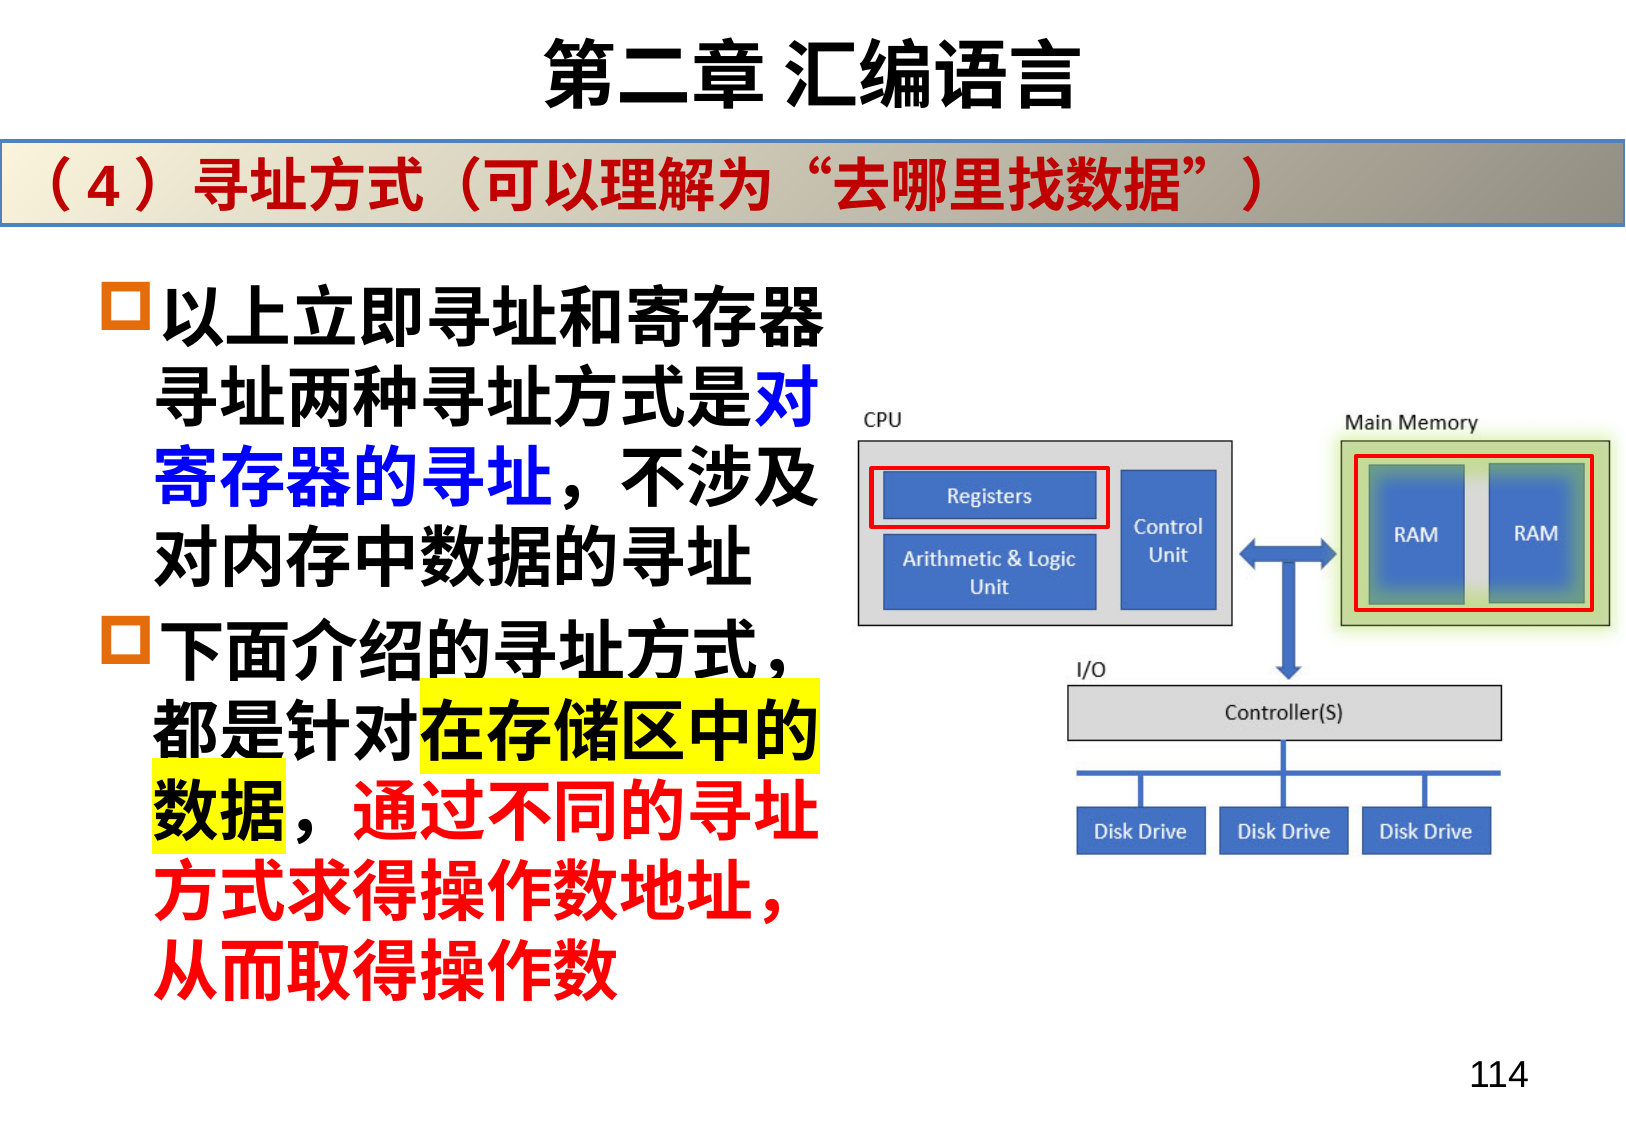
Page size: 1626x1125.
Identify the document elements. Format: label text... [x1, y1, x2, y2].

text_box （4）寻址方式（可以理解为“去哪里找数据”） [0, 139, 1625, 227]
list 以上立即寻址和寄存器寻址两种寻址方式是对寄存器的寻址，不涉及对内存中数据的寻址 下面介绍的寻址方式，都是针对在存储区中的数据，通过不同的寻址方式求得操作数地址，从而取得操作数 [81, 267, 884, 1071]
picture [847, 404, 1619, 865]
slide_number 114 [1164, 1042, 1544, 1103]
title 第二章 汇编语言 [81, 19, 1544, 126]
